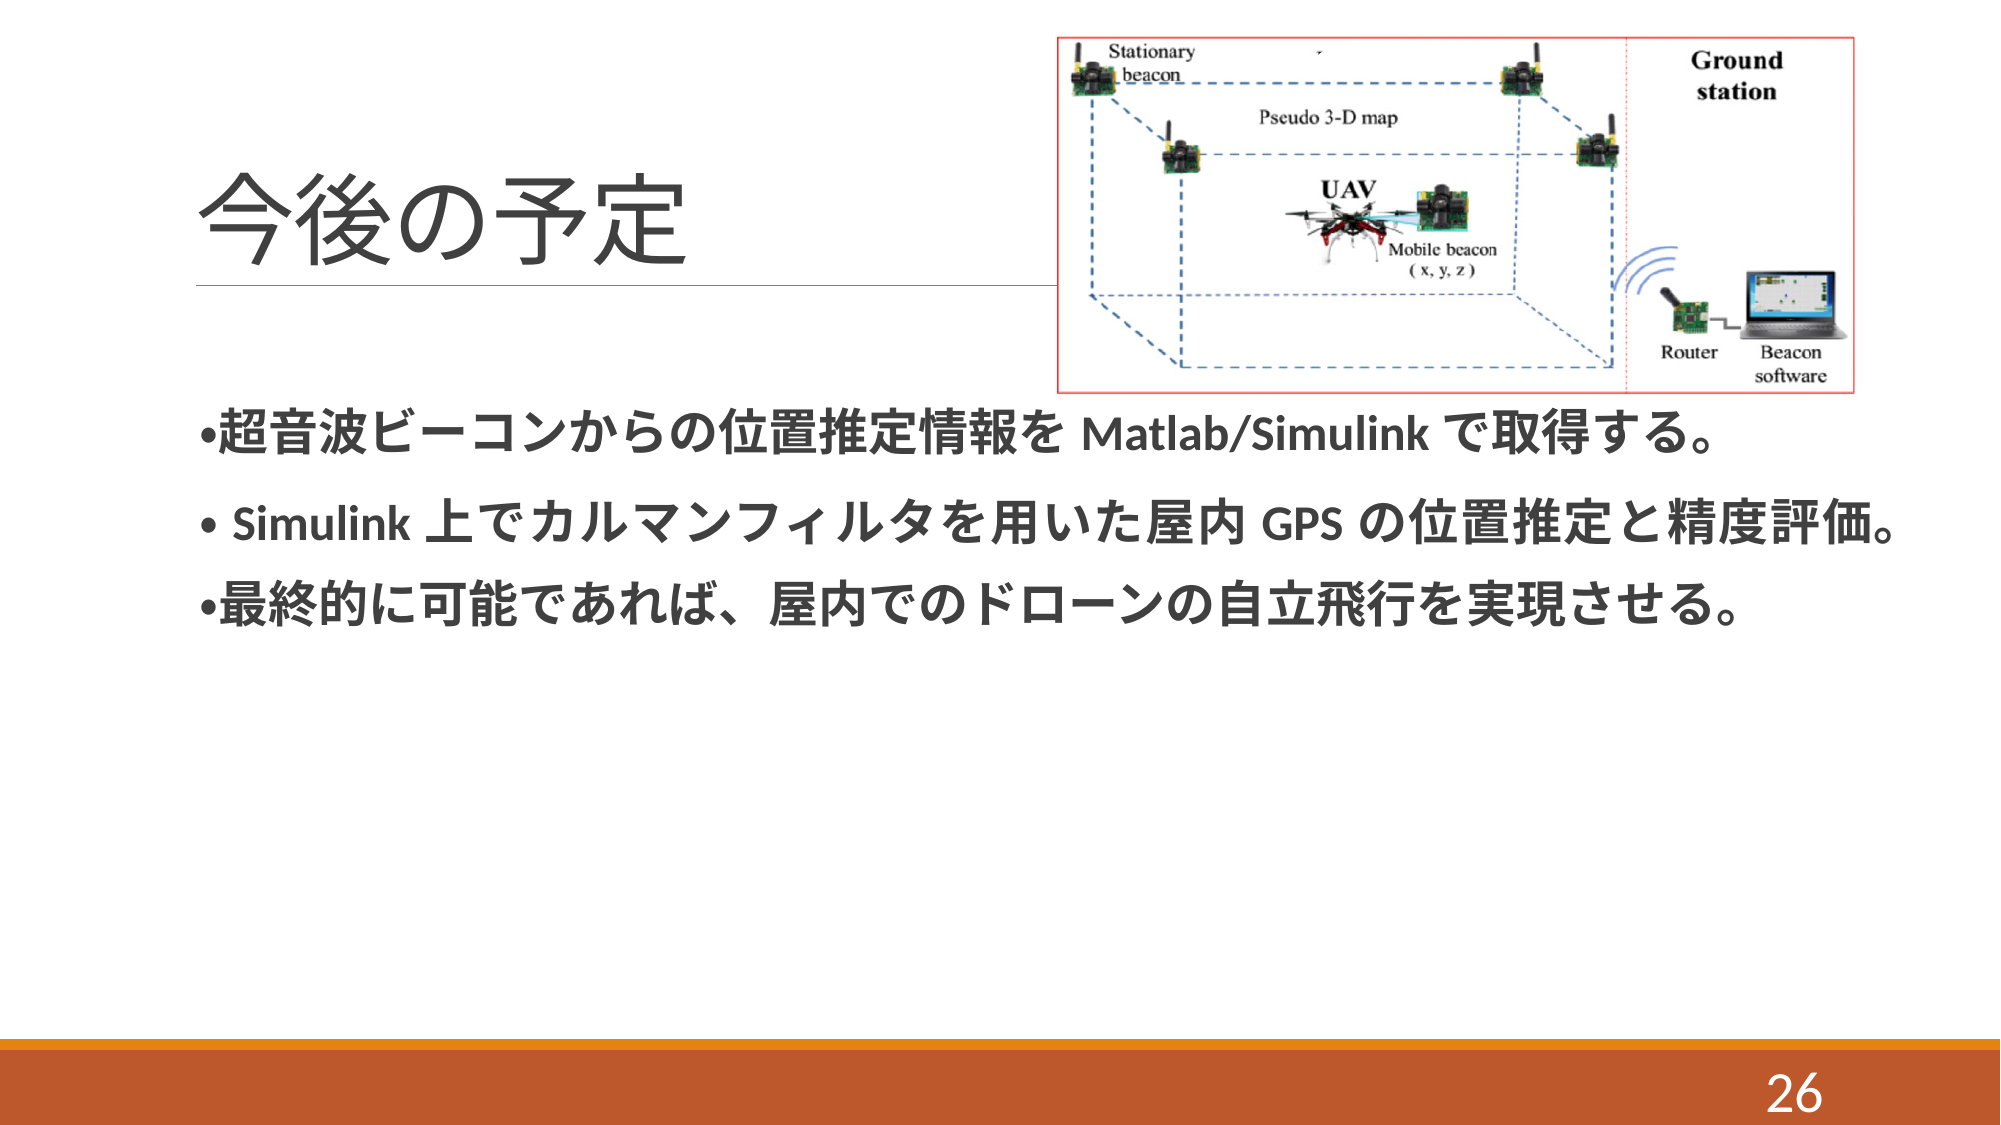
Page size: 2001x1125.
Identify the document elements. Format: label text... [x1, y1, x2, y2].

picture [1056, 33, 1855, 396]
slide_number 26 [1624, 1059, 1840, 1120]
list ・超音波ビーコンからの位置推定情報をMatlab/Simulinkで取得する。 ・Simulink上でカルマンフィルタを用いた屋内GPSの位置推定と精度評価。 ・最終的に可能であれば、屋内でのドローンの自立飛行を実現させる。 [199, 320, 1875, 950]
title 今後の予定 [180, 47, 1053, 285]
